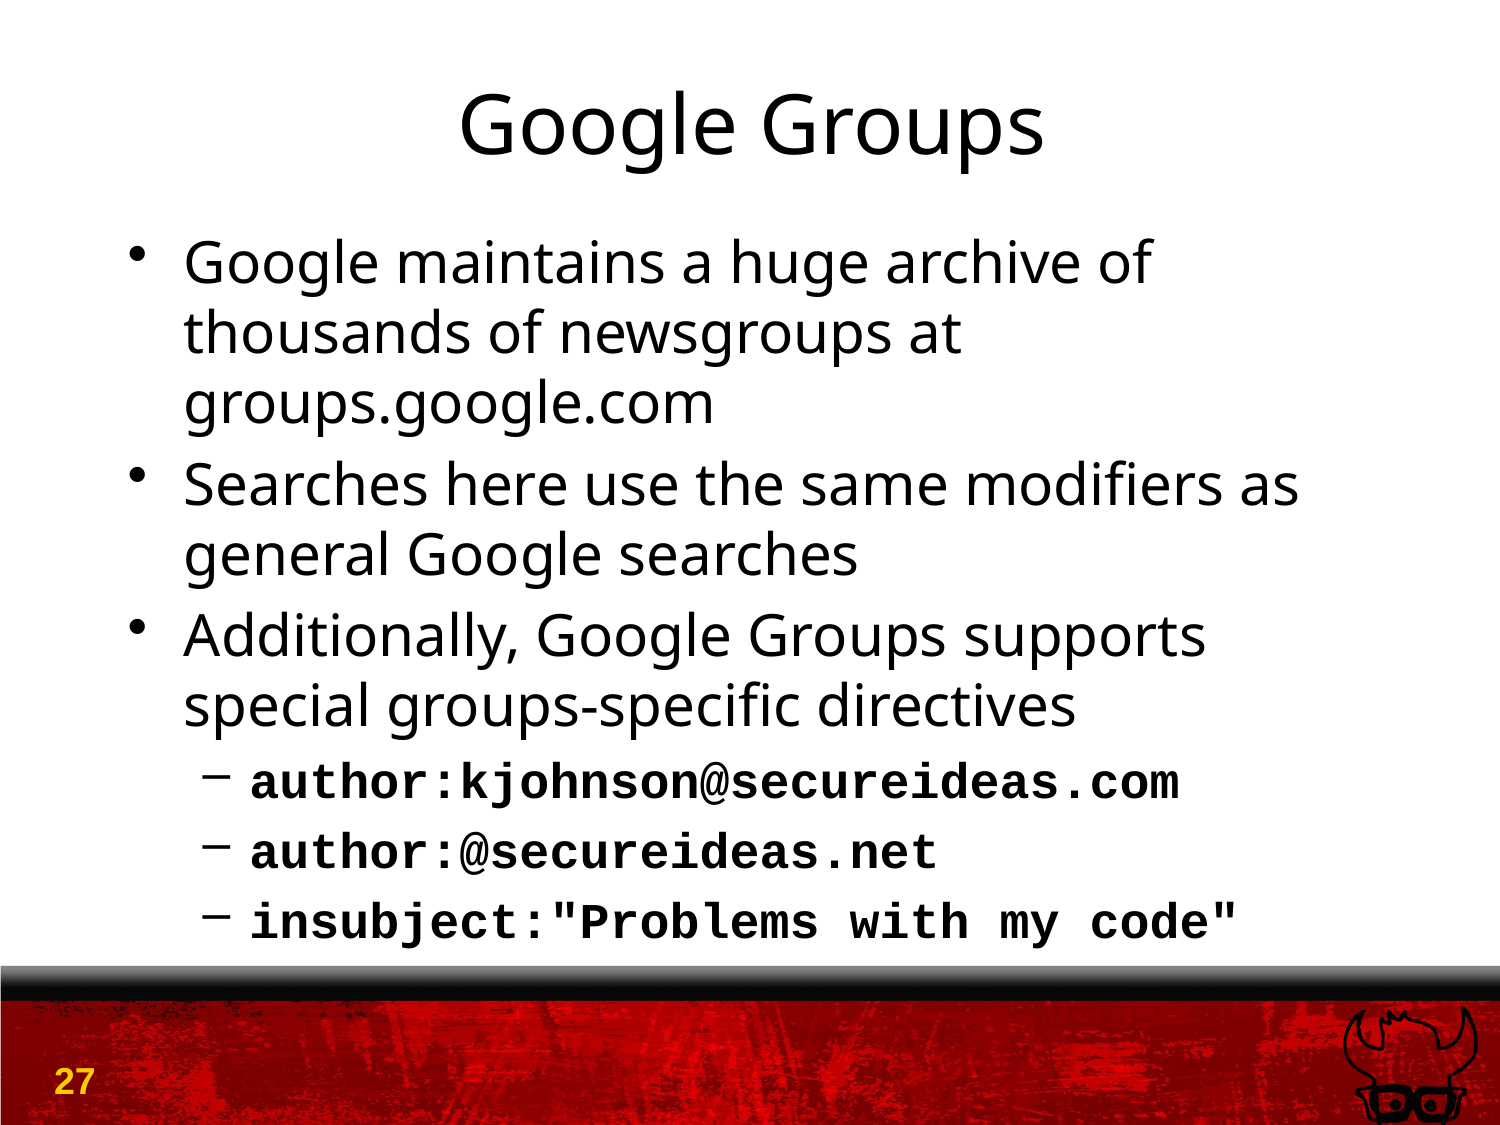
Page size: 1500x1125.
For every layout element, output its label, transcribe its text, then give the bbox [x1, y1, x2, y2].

list Google maintains a huge archive of thousands of newsgroups at groups.google.com Searches here use the same modifiers as general Google searches Additionally, Google Groups supports special groups-specific directives author:kjohnson@secureideas.com author:@secureideas.net insubject:"Problems with my code" [112, 217, 1388, 948]
picture [0, 282, 1500, 1125]
title Google Groups [35, 24, 1469, 219]
